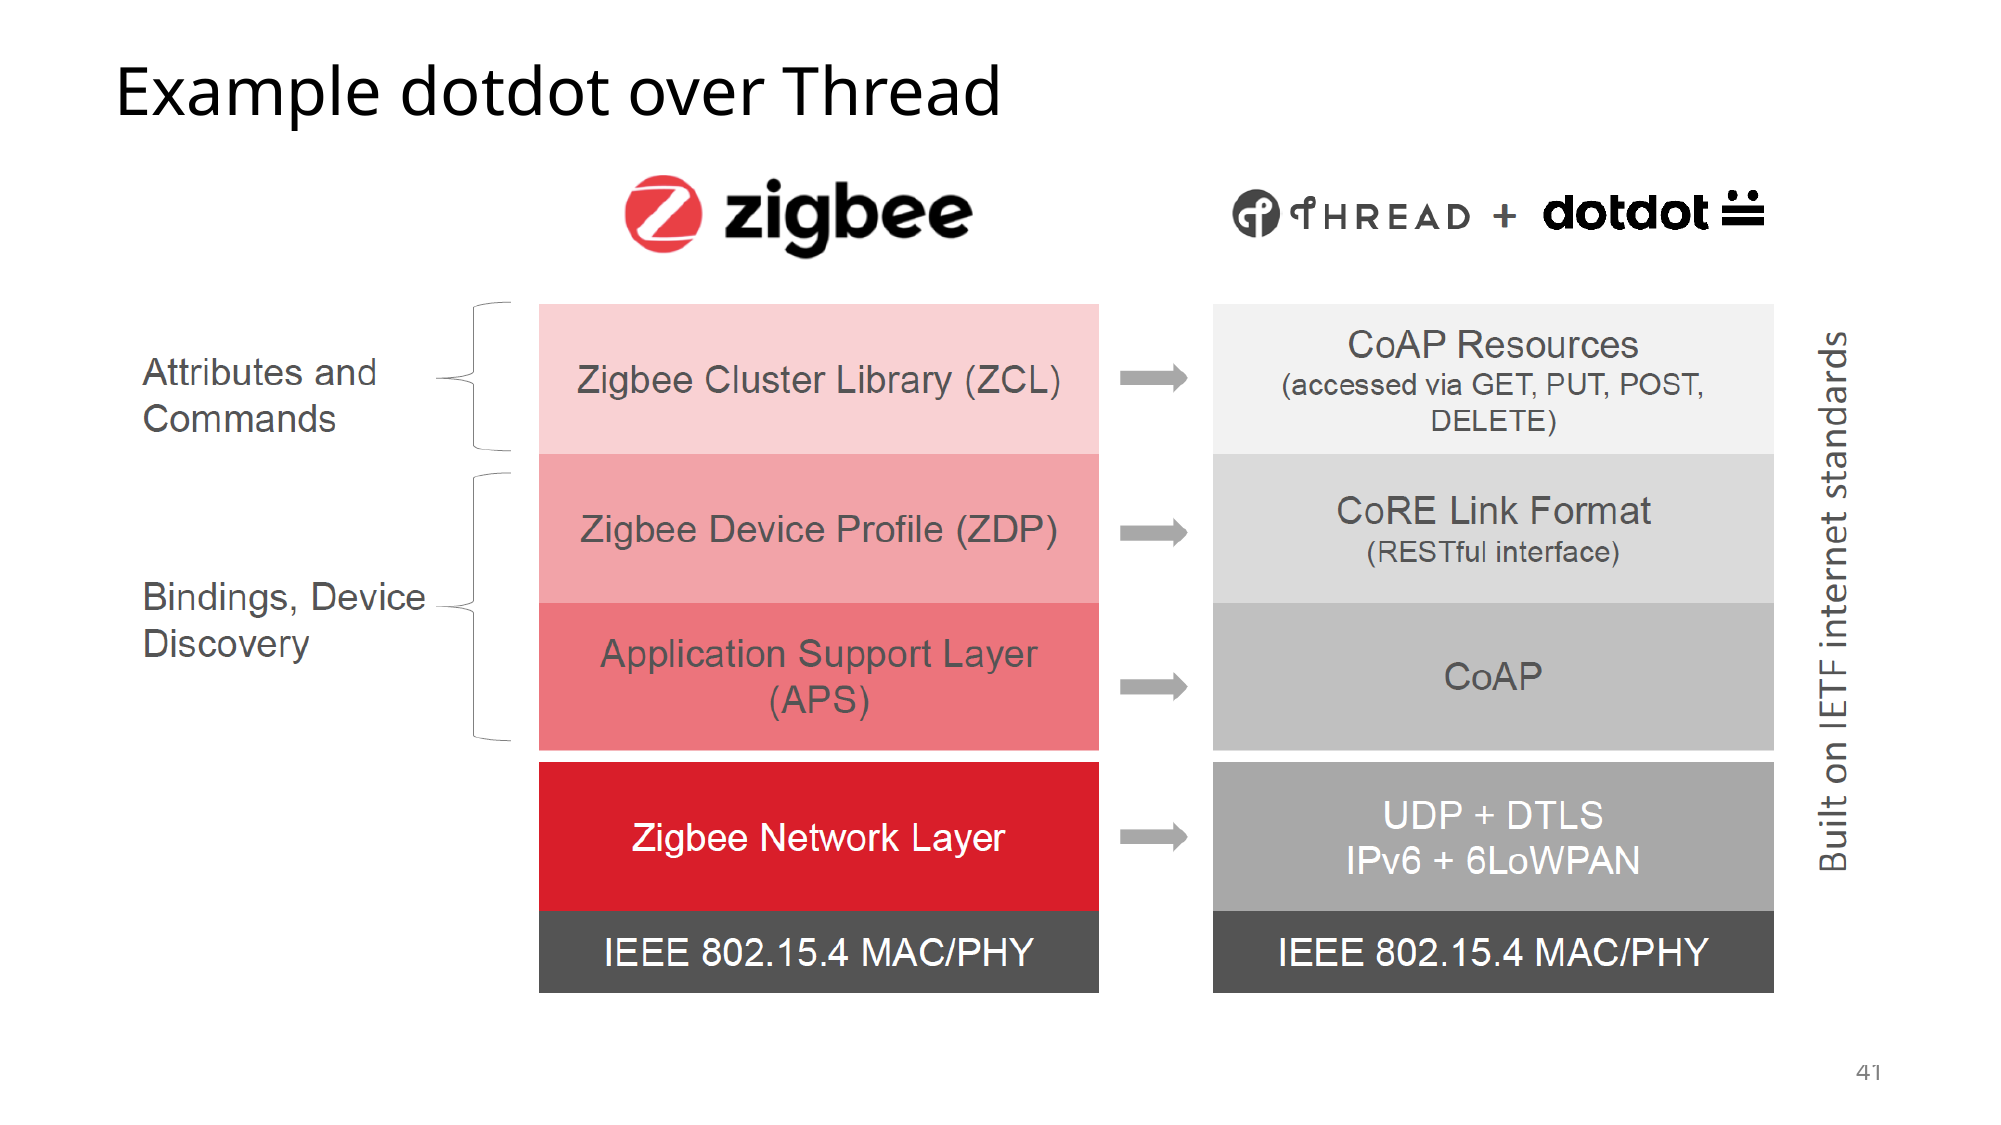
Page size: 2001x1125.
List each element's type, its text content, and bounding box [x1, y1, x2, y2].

title Example dotdot over Thread [99, 37, 1900, 149]
picture [76, 149, 1923, 1065]
slide_number 41 [1749, 1065, 1900, 1103]
